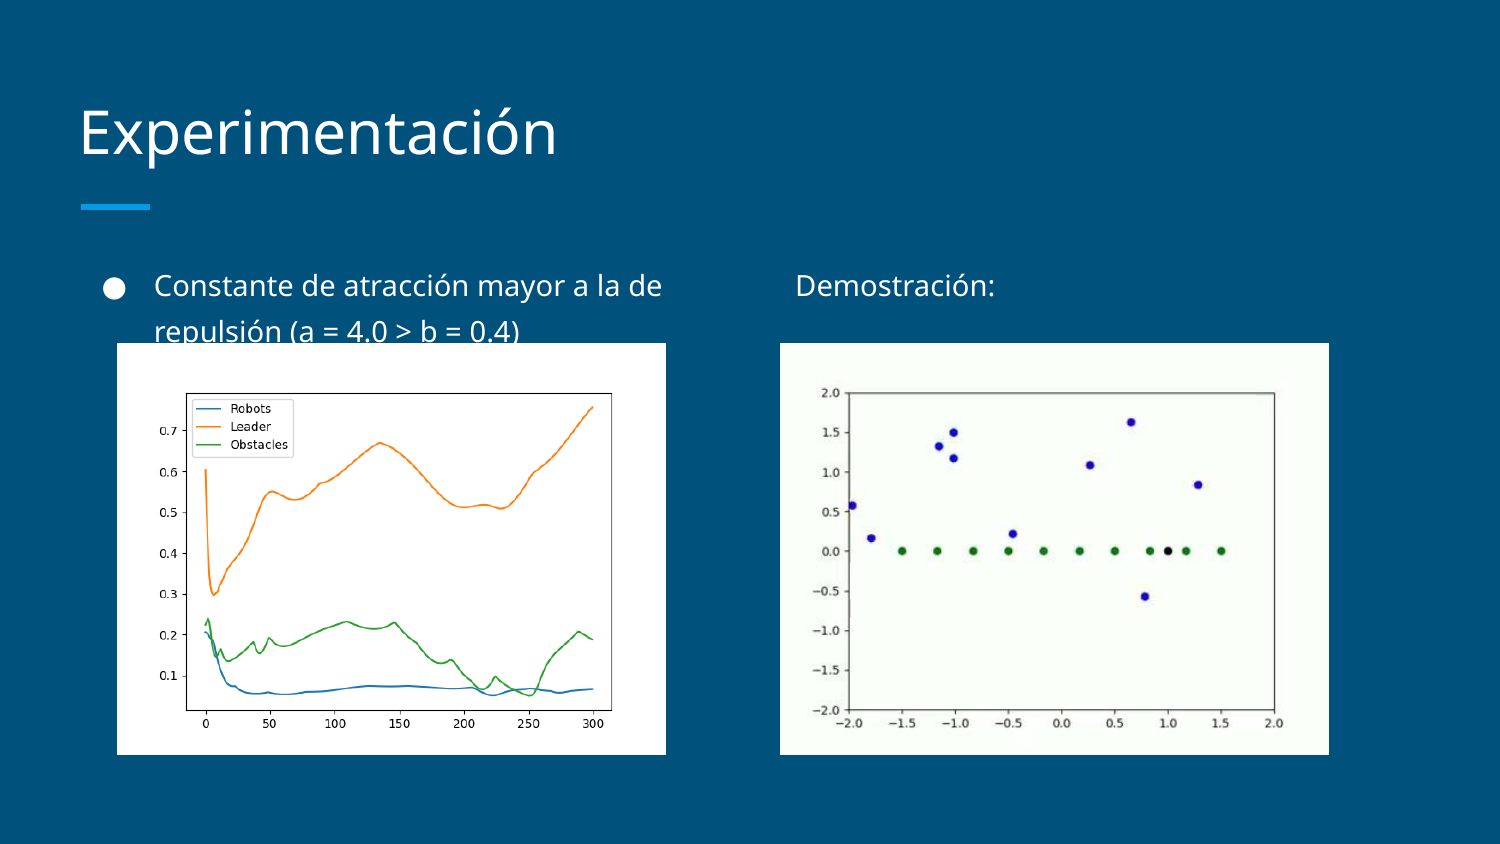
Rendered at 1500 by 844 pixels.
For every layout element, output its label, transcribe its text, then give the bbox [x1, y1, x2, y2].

title Experimentación [63, 75, 1437, 188]
picture [118, 342, 665, 754]
list Constante de atracción mayor a la de repulsión (a = 4.0 > b = 0.4) [63, 244, 720, 750]
picture [781, 344, 1328, 754]
list Demostración: [780, 244, 1437, 750]
